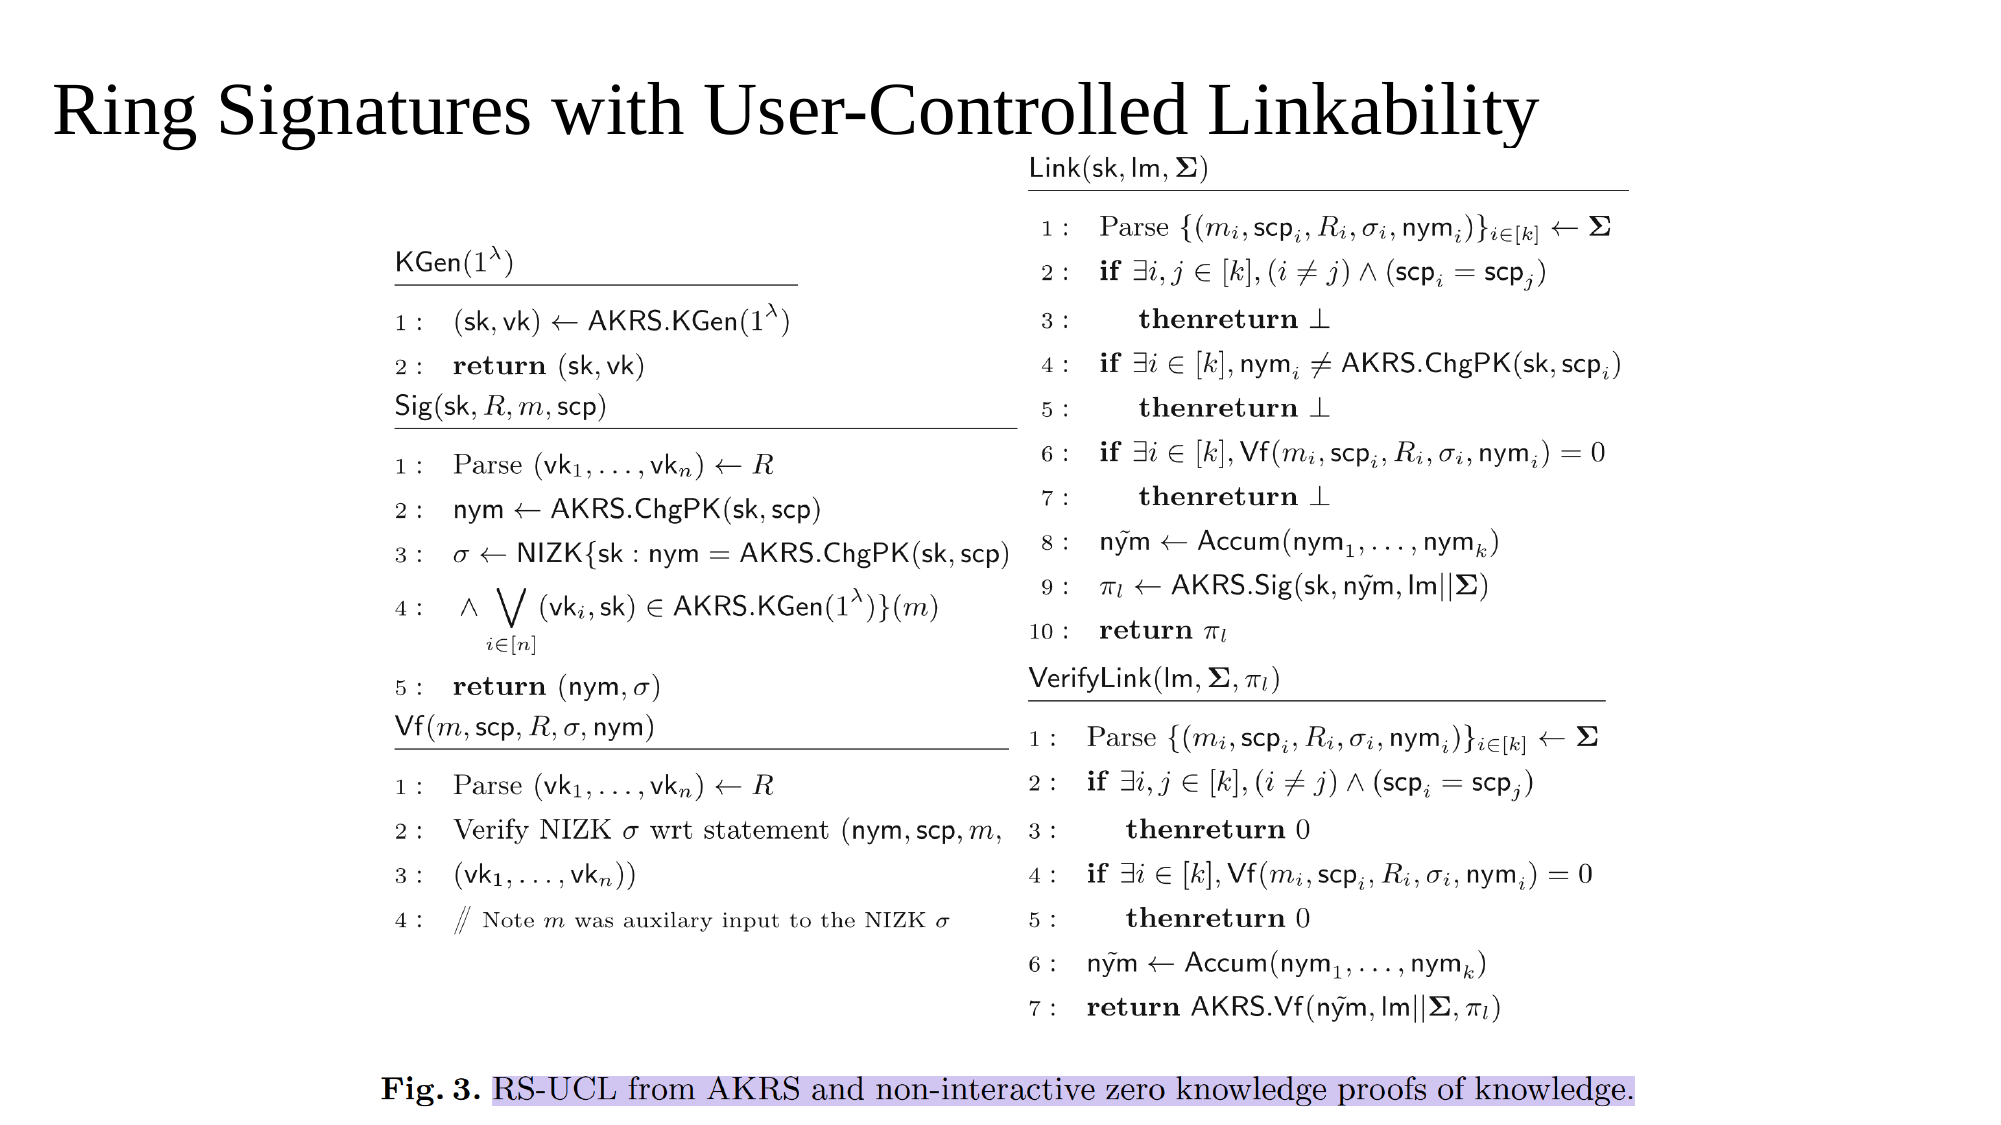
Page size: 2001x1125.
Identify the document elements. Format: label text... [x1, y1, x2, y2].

picture [379, 148, 1637, 1112]
text_box Ring Signatures with User-Controlled Linkability [0, 46, 1809, 175]
